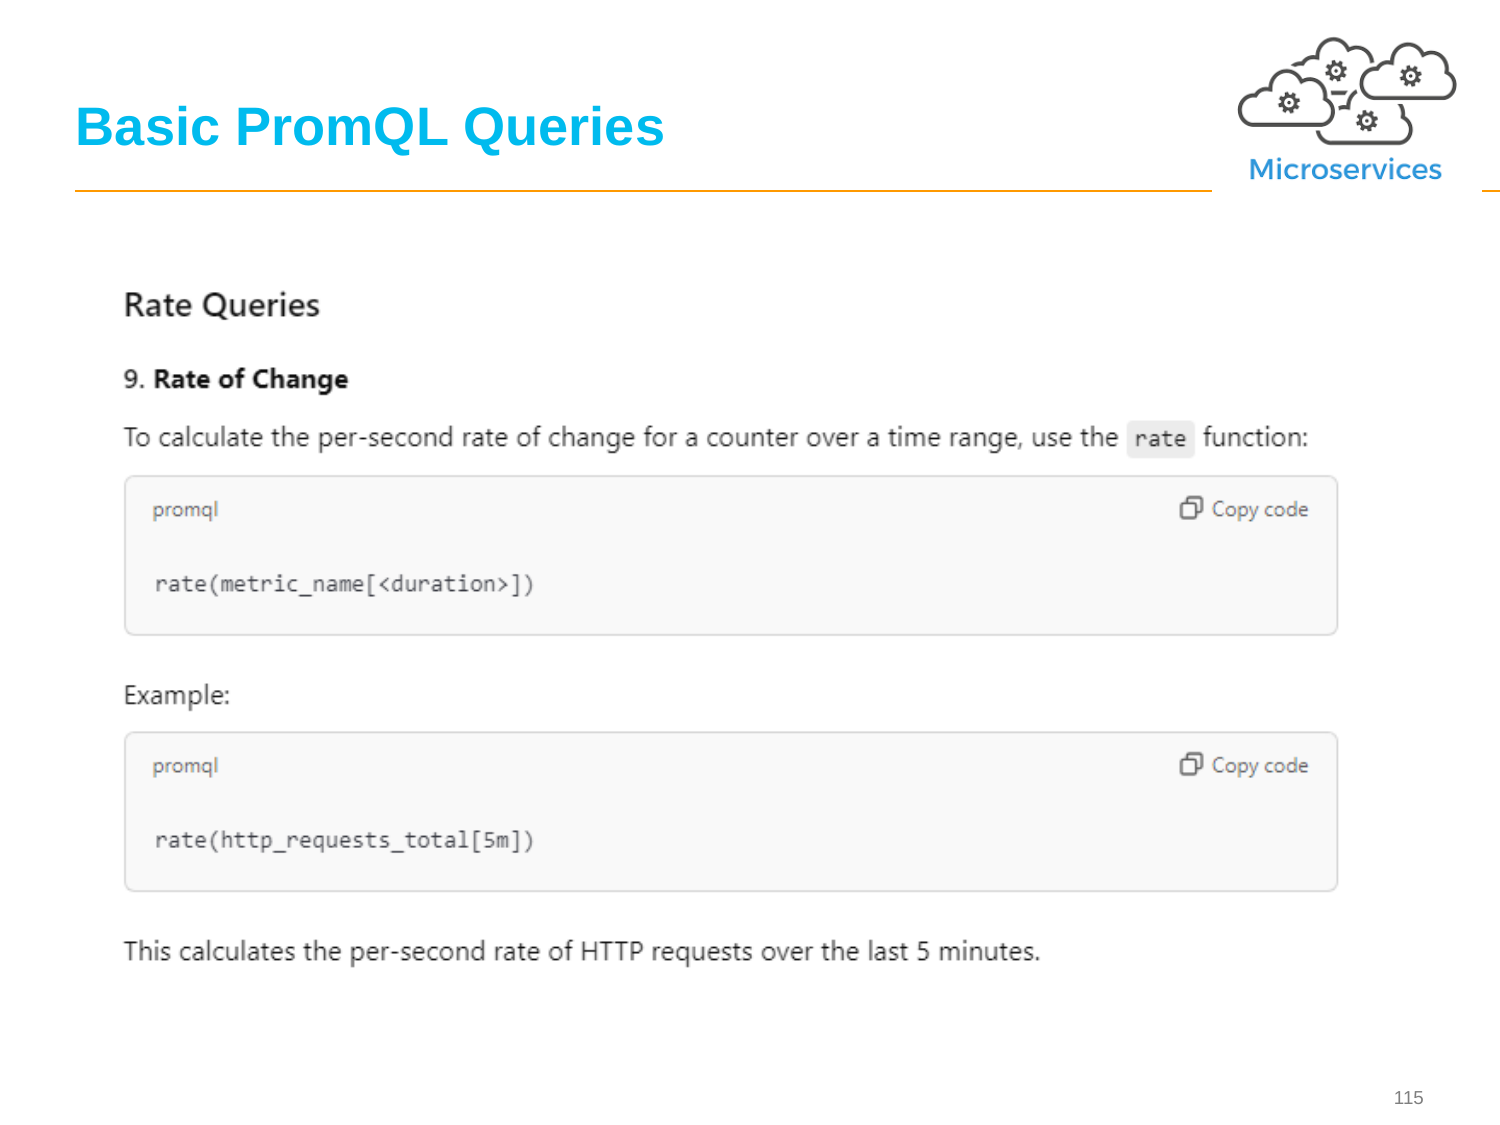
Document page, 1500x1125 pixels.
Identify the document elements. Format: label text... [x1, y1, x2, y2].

picture [1212, 1, 1482, 203]
title Basic PromQL Queries [75, 27, 1422, 157]
picture [87, 274, 1388, 988]
